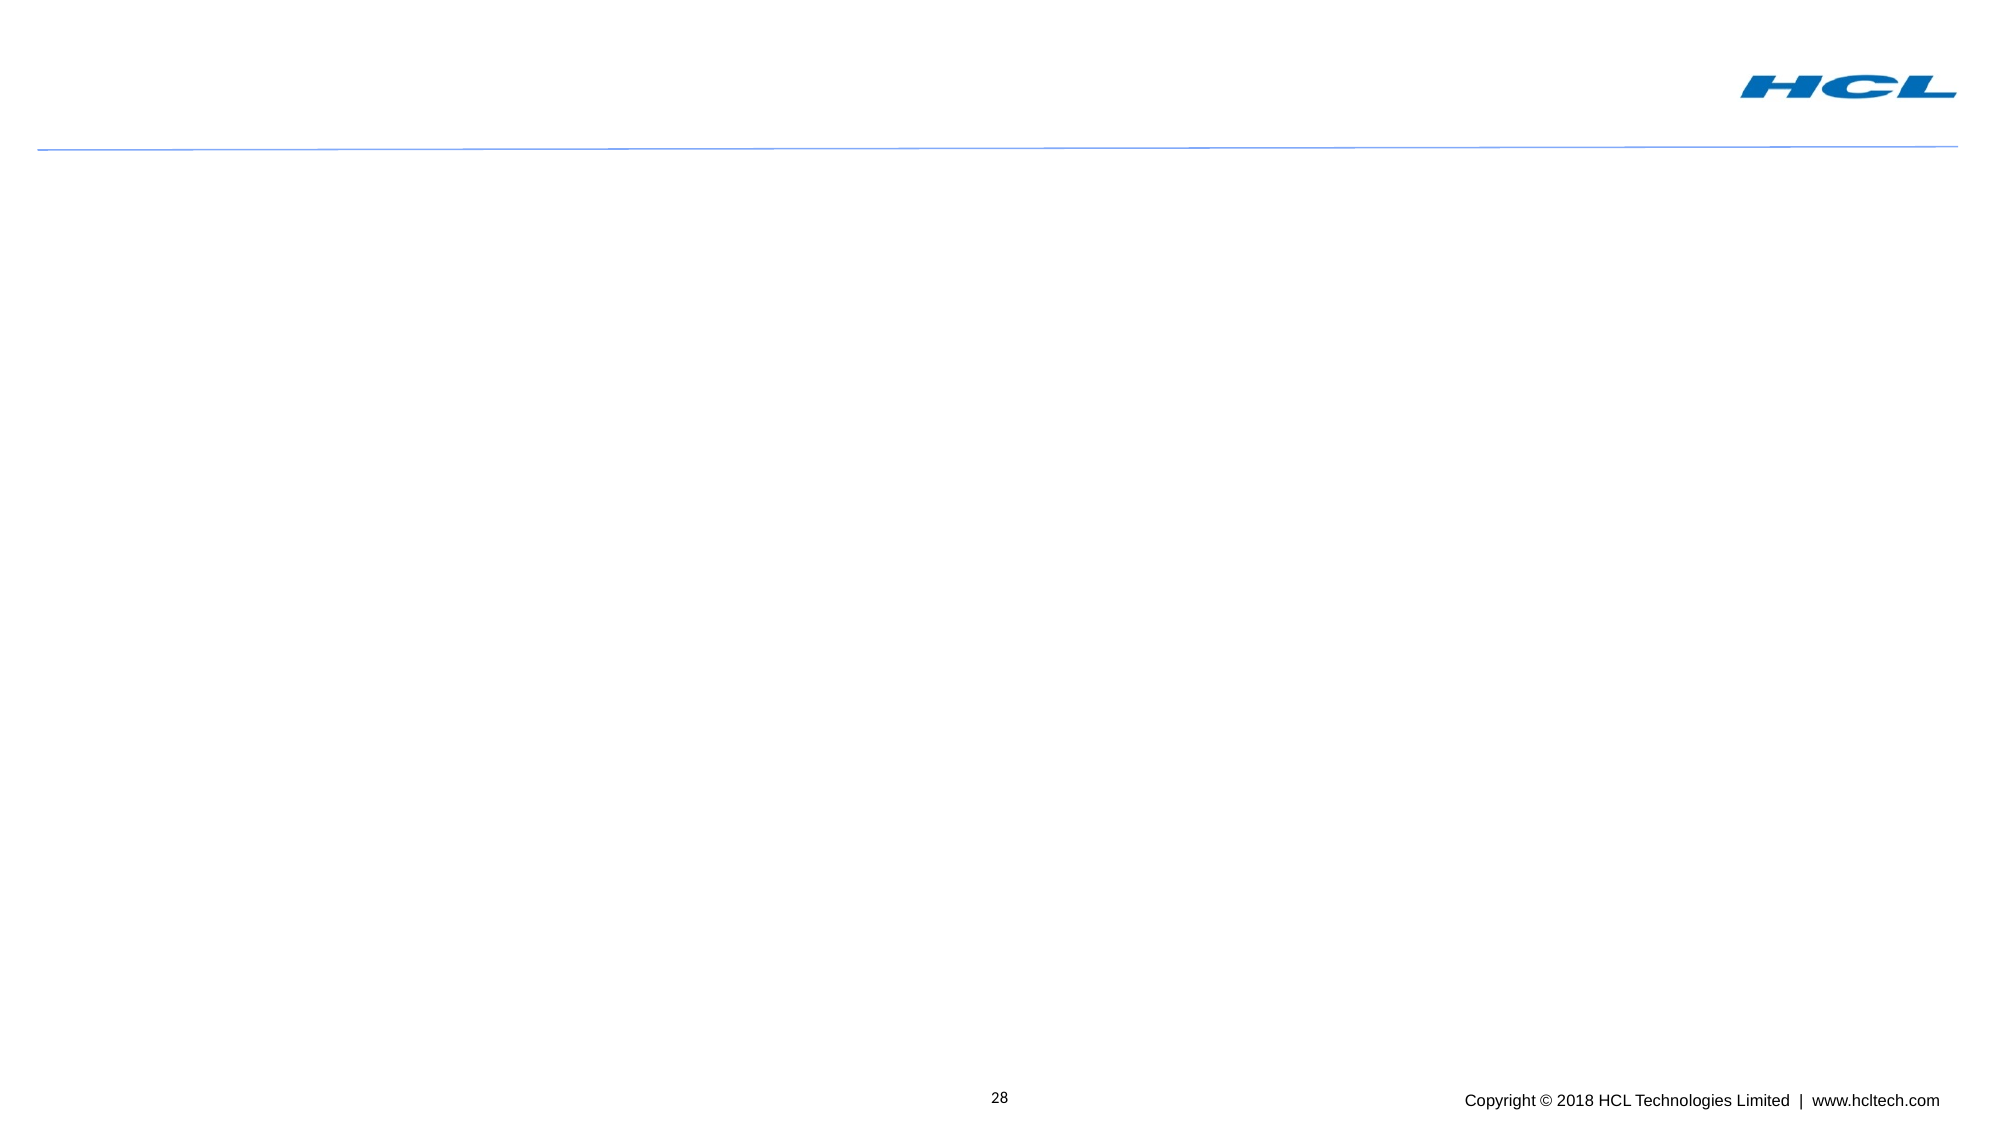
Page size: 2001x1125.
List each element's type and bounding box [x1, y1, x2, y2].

picture [1737, 73, 1959, 102]
